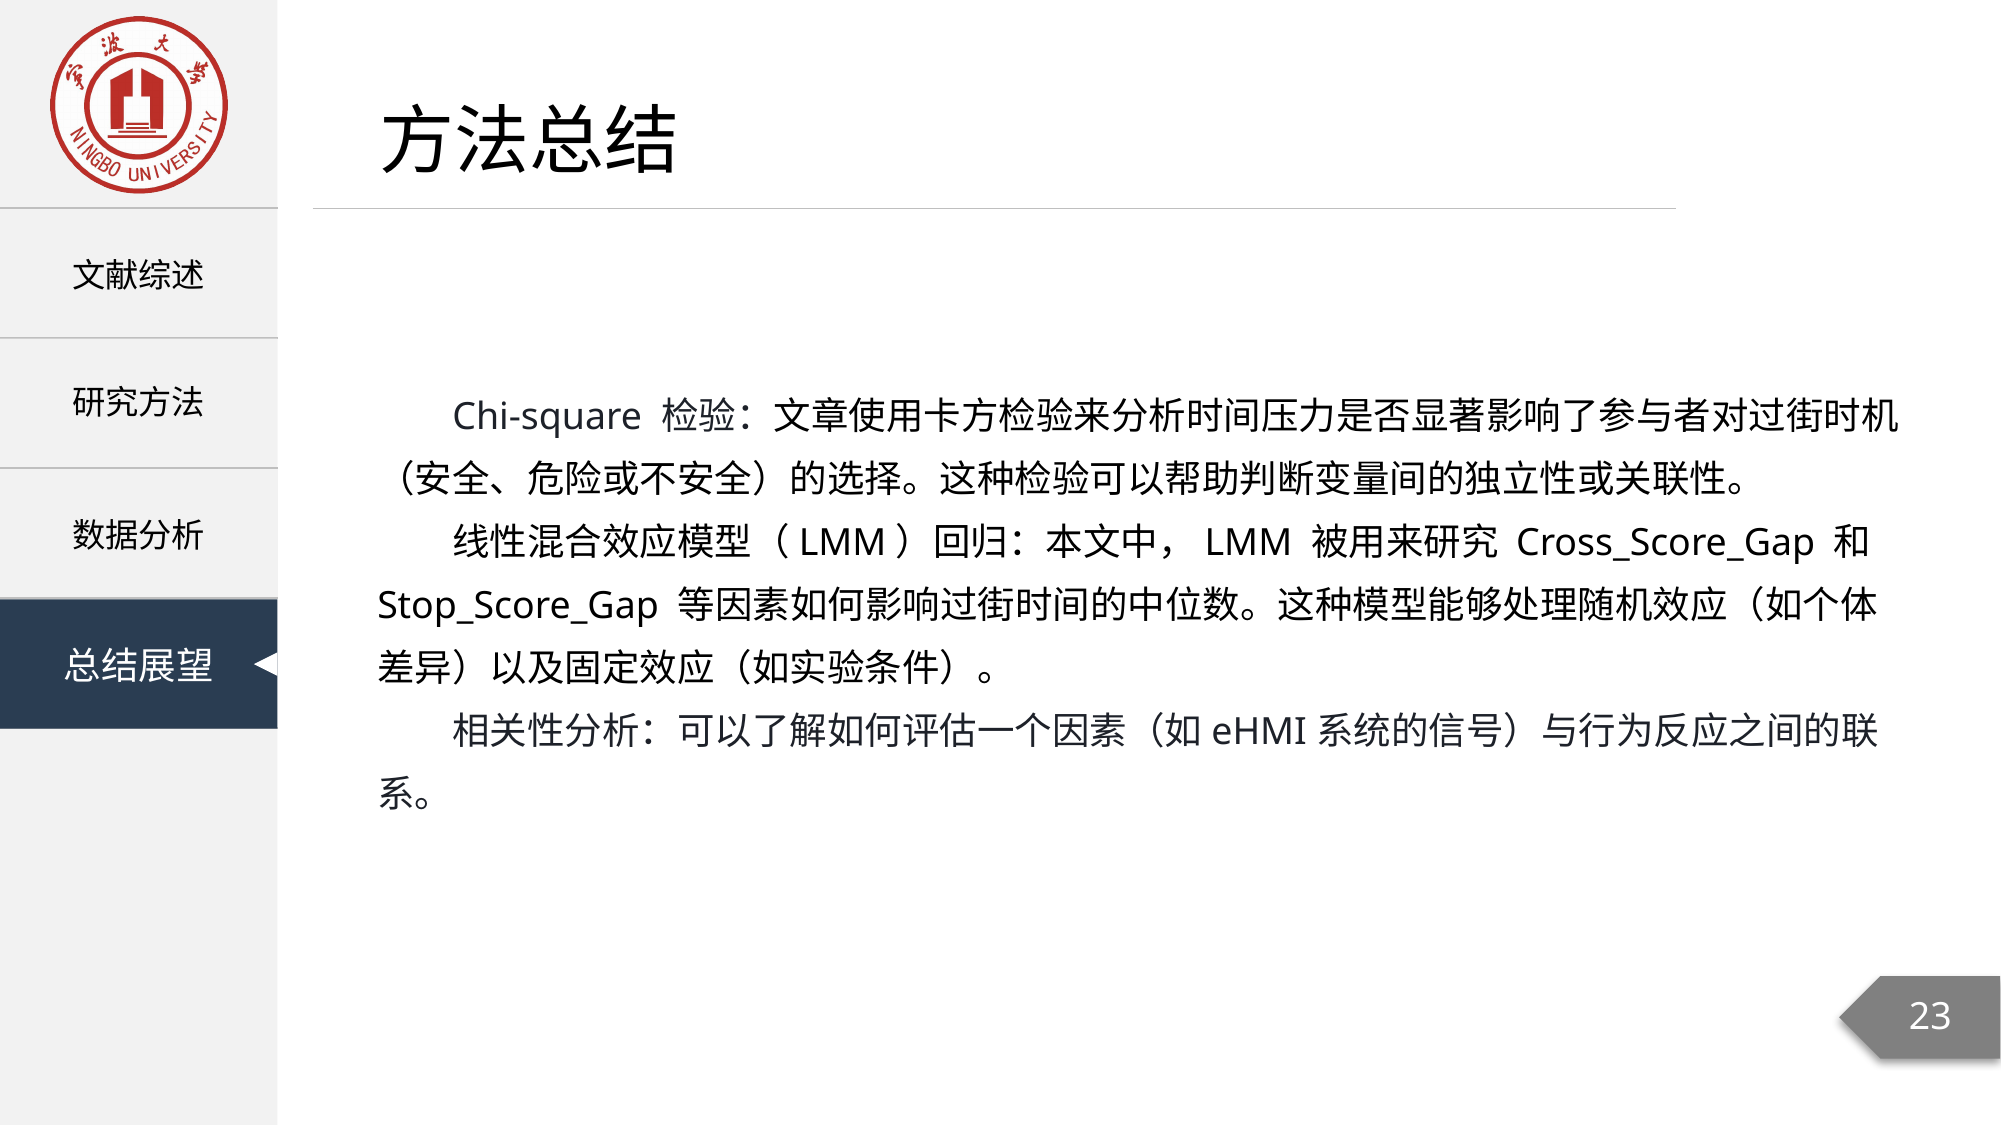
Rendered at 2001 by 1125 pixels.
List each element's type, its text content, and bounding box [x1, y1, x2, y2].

text_box 方法总结 [364, 85, 695, 190]
picture [50, 16, 228, 194]
text_box Chi-square 检验：文章使用卡方检验来分析时间压力是否显著影响了参与者对过街时机（安全、危险或不安全）的选择。这种检验可以帮助判断变量间的独立性或关联性。 线性混合效应模型（LMM）回归：本文中，LMM 被用来研究 Cross_Score_Gap 和 Stop_Score_Gap 等因素如何影响过街时间的中位数。这种模型能够处理随机效应（如个体差异）以及固定效应（如实验条件）。 相关性分析：可以了解如何评估一个因素（如eHMI系统的信号）与行为反应之间的联系。 [362, 367, 1930, 823]
